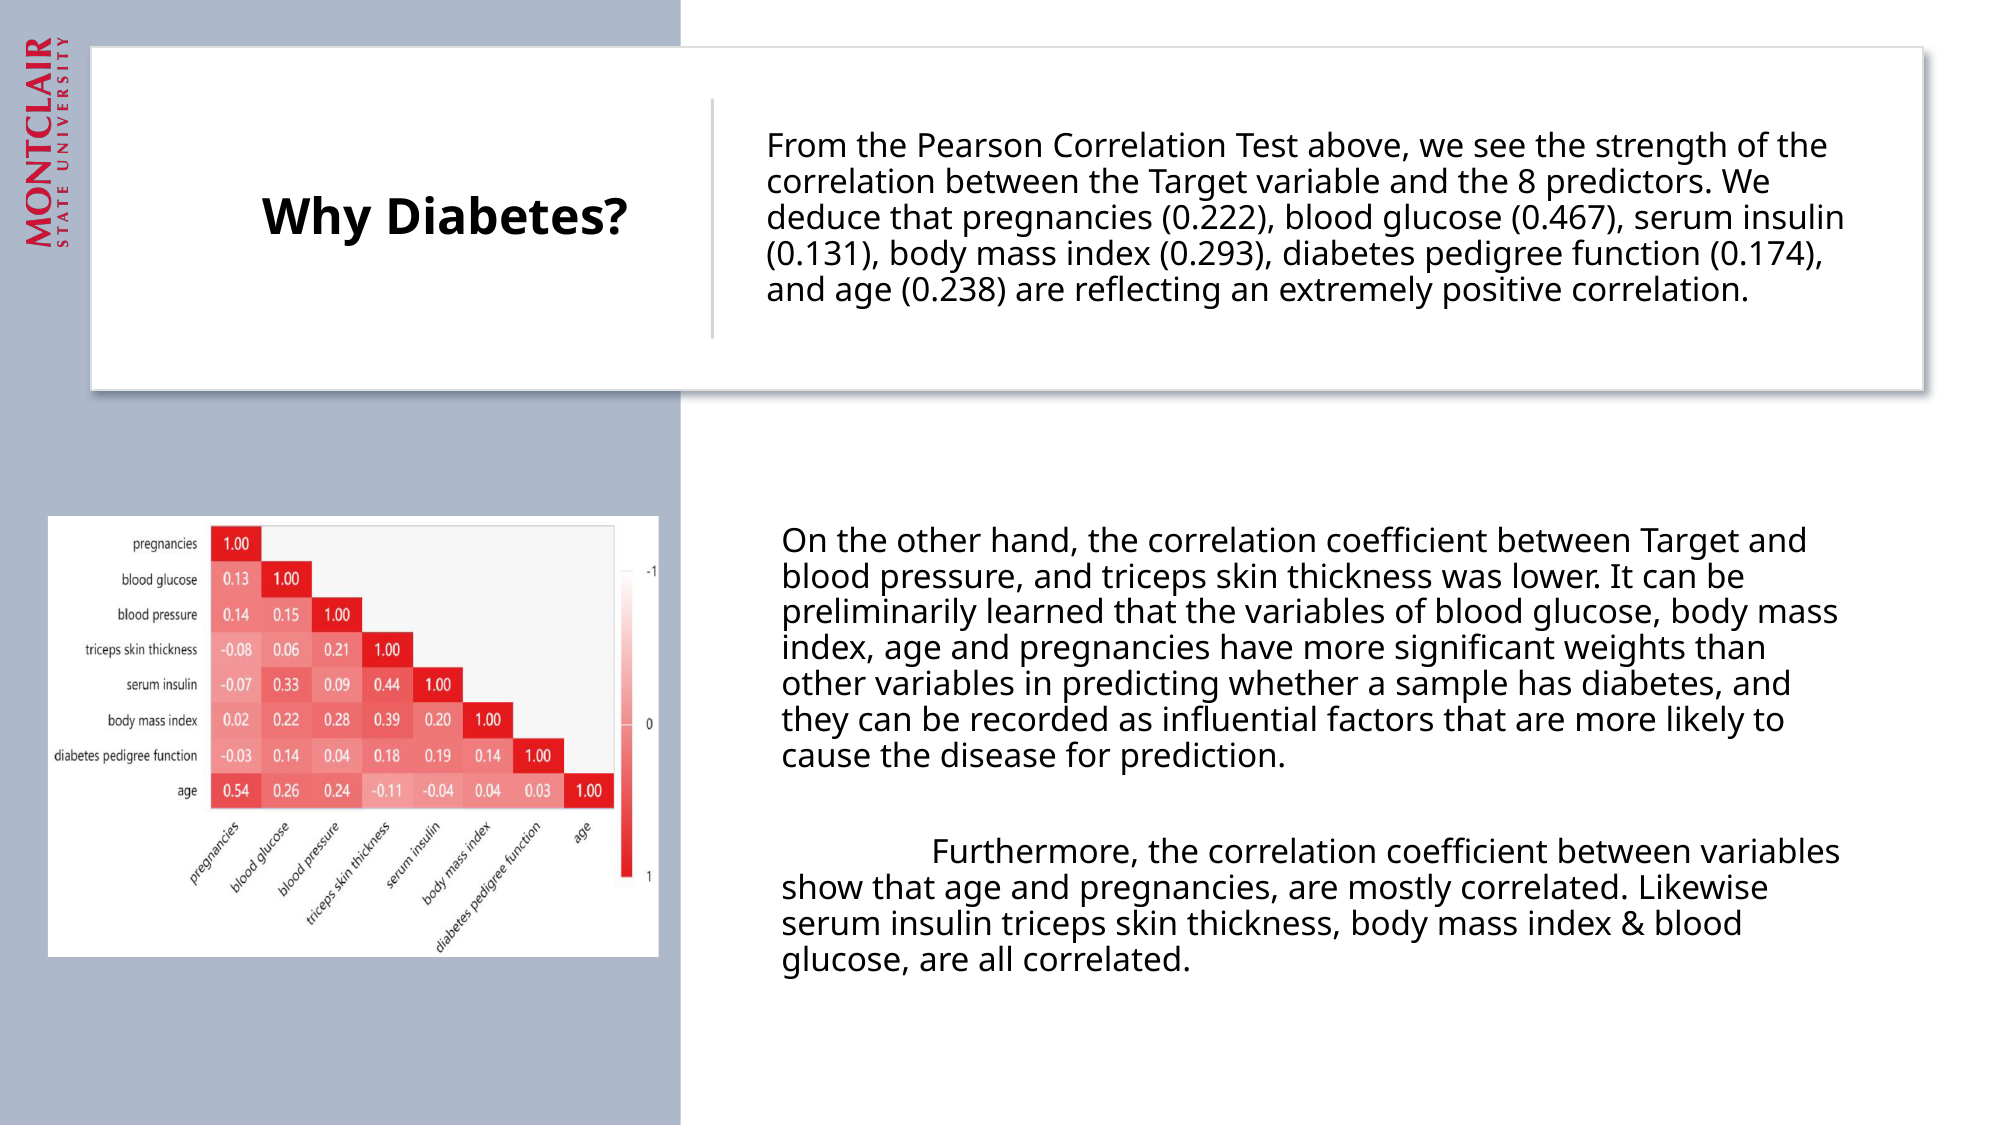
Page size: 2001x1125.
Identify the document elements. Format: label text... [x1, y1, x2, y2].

picture [0, 27, 158, 246]
text_box [710, 98, 714, 339]
text_box [0, 167, 683, 1125]
text_box On the other hand, the correlation coefficient between Target and blood pressure, and triceps skin thickness was lower. It can be preliminarily learned that the variables of blood glucose, body mass index, age and pregnancies have more significant weights than other variables in predicting whether a sample has diabetes, and they can be recorded as influential factors that are more likely to cause the disease for prediction. Furthermore, the correlation coefficient between variables show that age and pregnancies, are mostly correlated. Likewise serum insulin triceps skin thickness, body mass index & blood glucose, are all correlated. [766, 516, 1862, 999]
text_box [90, 47, 1923, 390]
text_box Why Diabetes? [247, 83, 751, 354]
picture [47, 515, 659, 957]
text_box From the Pearson Correlation Test above, we see the strength of the correlation between the Target variable and the 8 predictors. We deduce that pregnancies (0.222), blood glucose (0.467), serum insulin (0.131), body mass index (0.293), diabetes pedigree function (0.174), and age (0.238) are reflecting an extremely positive correlation. [751, 83, 1877, 354]
text_box [0, 0, 683, 113]
